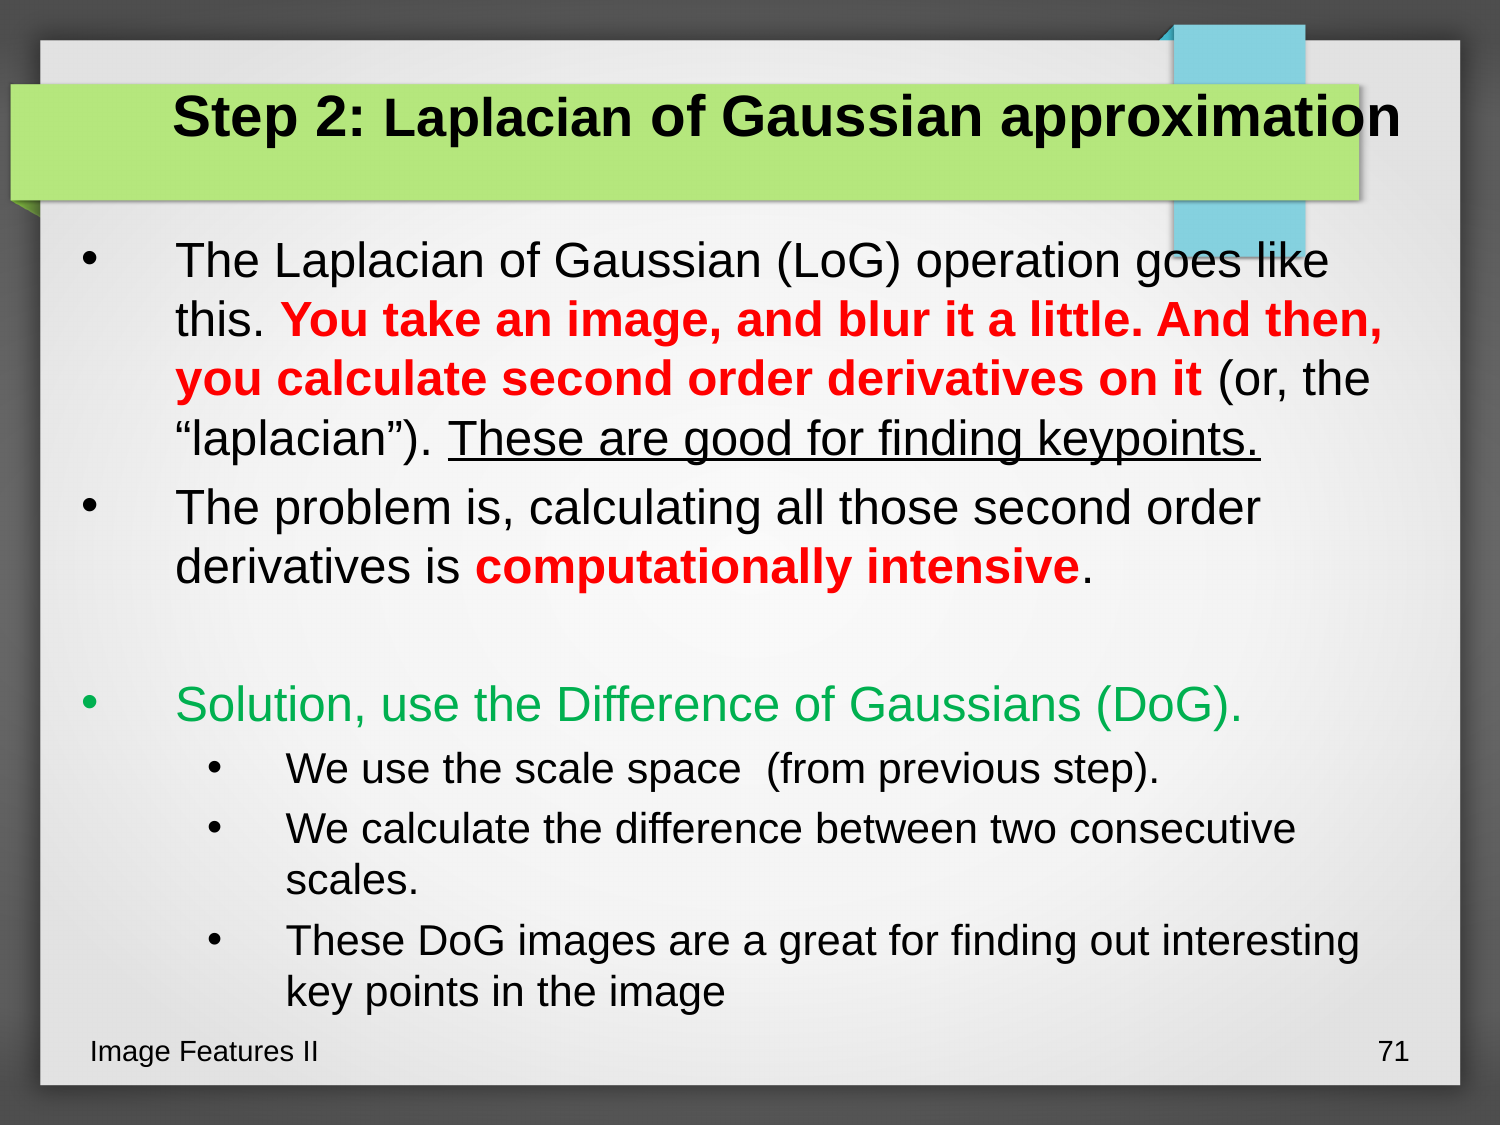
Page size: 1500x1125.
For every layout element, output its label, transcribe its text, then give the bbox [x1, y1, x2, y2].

picture [0, 0, 1500, 1125]
text_box Step 2: Laplacian of Gaussian approximation [125, 44, 1450, 232]
text_box The Laplacian of Gaussian (LoG) operation goes like this. You take an image, and blur it a little. And then, you calculate second order derivatives on it (or, the “laplacian”). These are good for finding keypoints. The problem is, calculating all those second order derivatives is computationally intensive. Solution, use the Difference of Gaussians (DoG). We use the scale space (from previous step). We calculate the difference between two consecutive scales. These DoG images are a great for finding out interesting key points in the image [65, 220, 1404, 1034]
text_box Image Features II [75, 1024, 425, 1103]
text_box 71 [1074, 1024, 1425, 1103]
